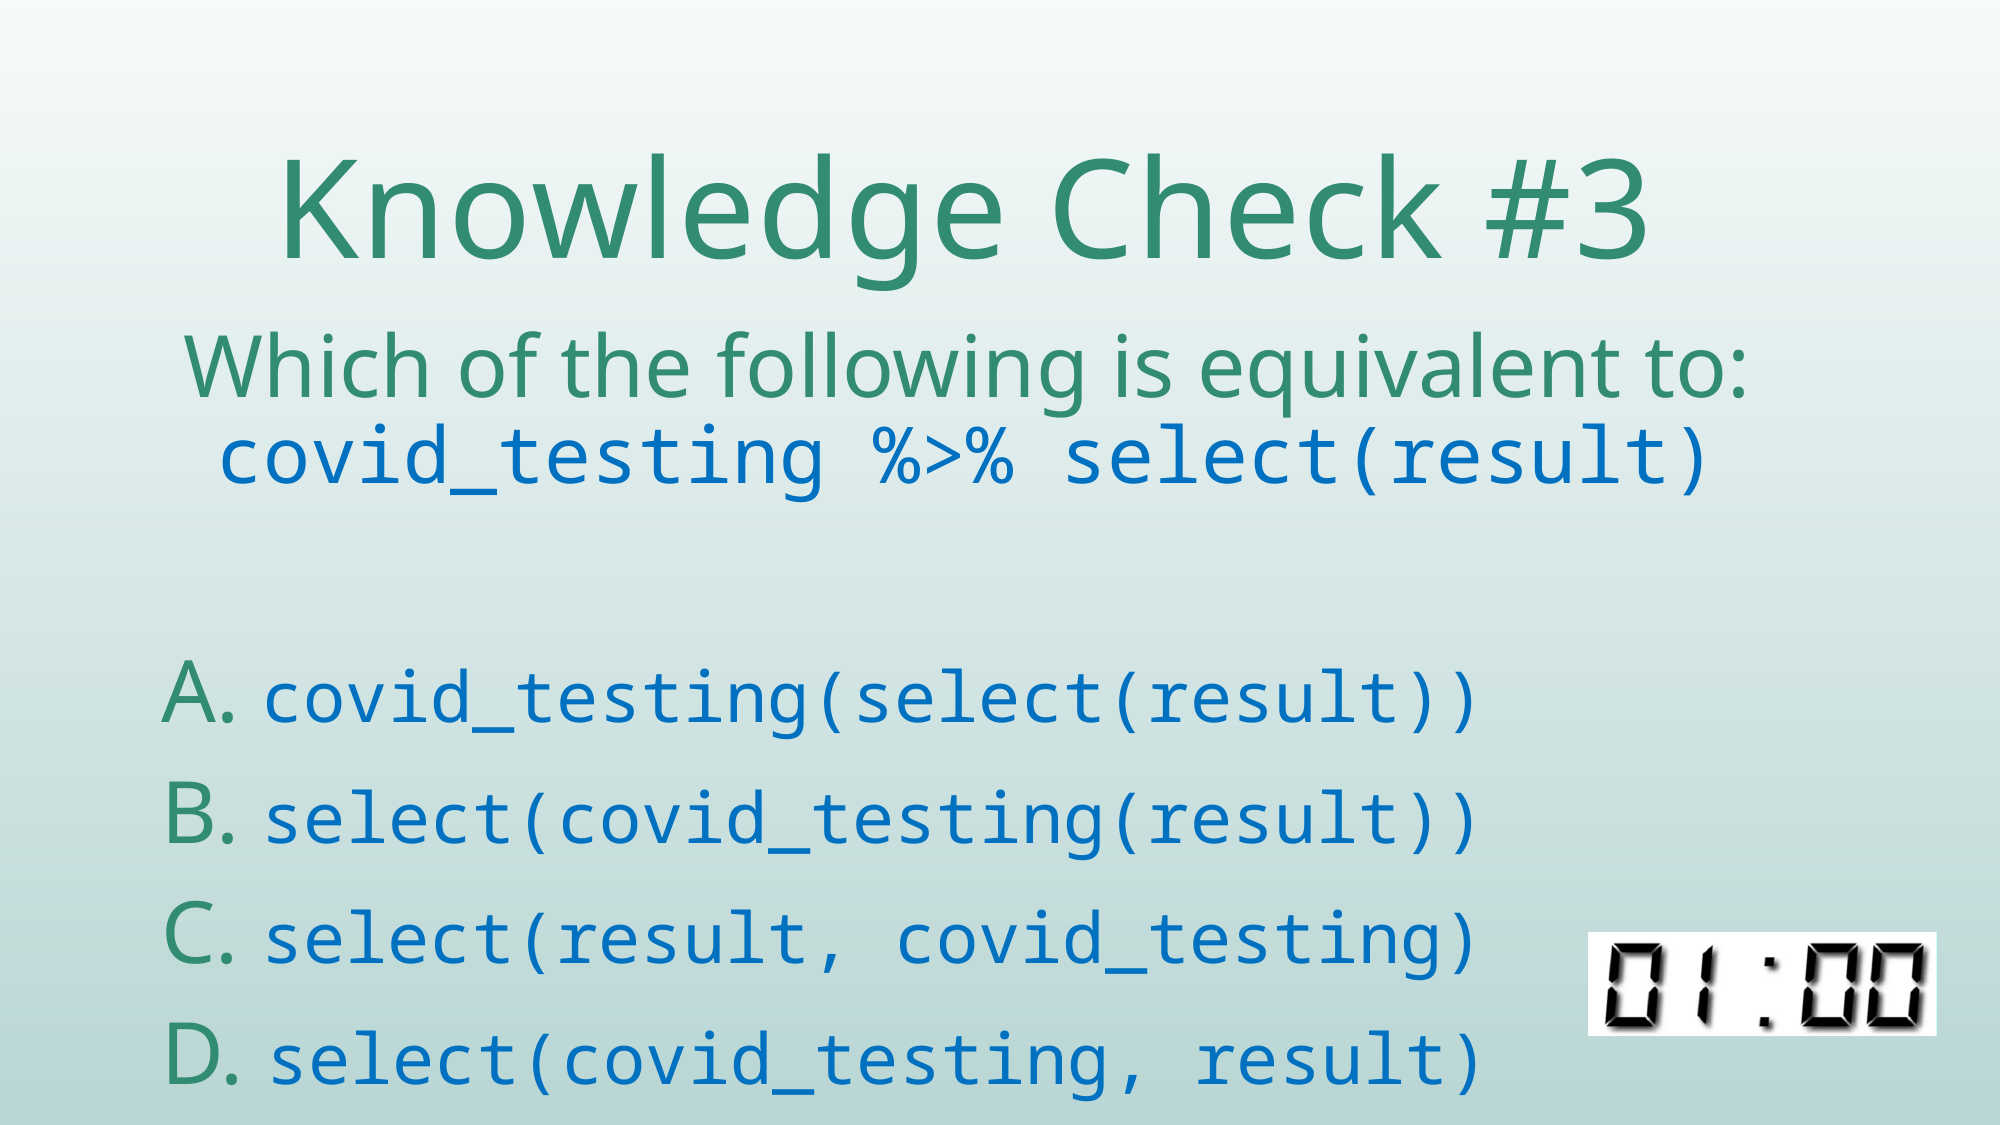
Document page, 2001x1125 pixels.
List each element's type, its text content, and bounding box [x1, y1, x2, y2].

title Knowledge Check #3 [168, 96, 1763, 315]
picture [1783, 932, 1937, 1036]
list Which of the following is equivalent to: covid_testing %>% select(result) A. covid_testing(select(result)) B. select(covid_testing(result)) C. select(result, covid_testing) D. select(covid_testing, result) [153, 315, 1783, 1125]
